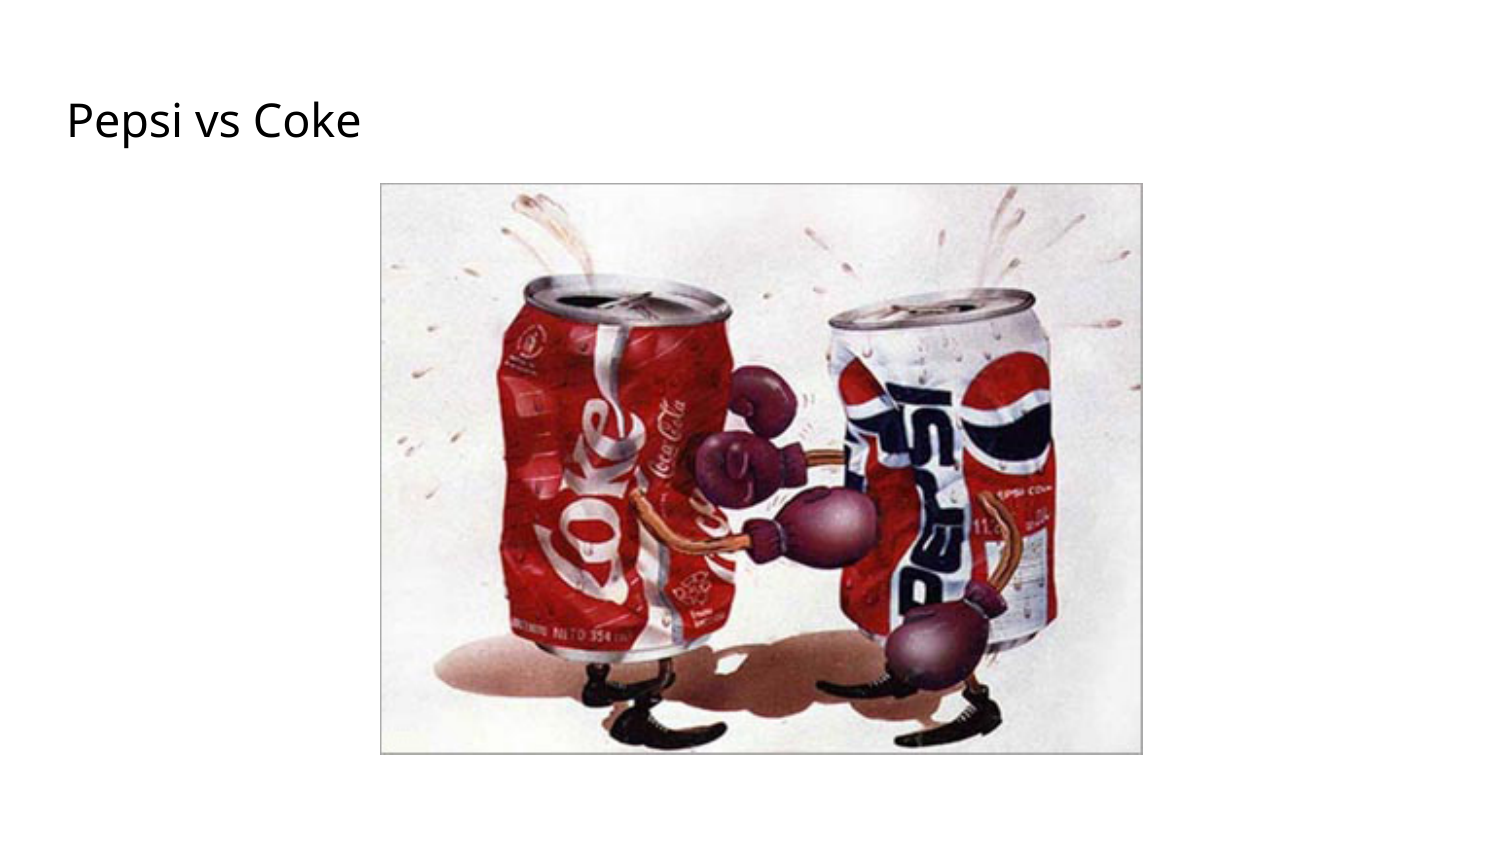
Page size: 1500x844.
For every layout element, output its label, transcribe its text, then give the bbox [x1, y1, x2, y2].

picture [380, 183, 1143, 756]
title Pepsi vs Coke [51, 72, 1449, 167]
